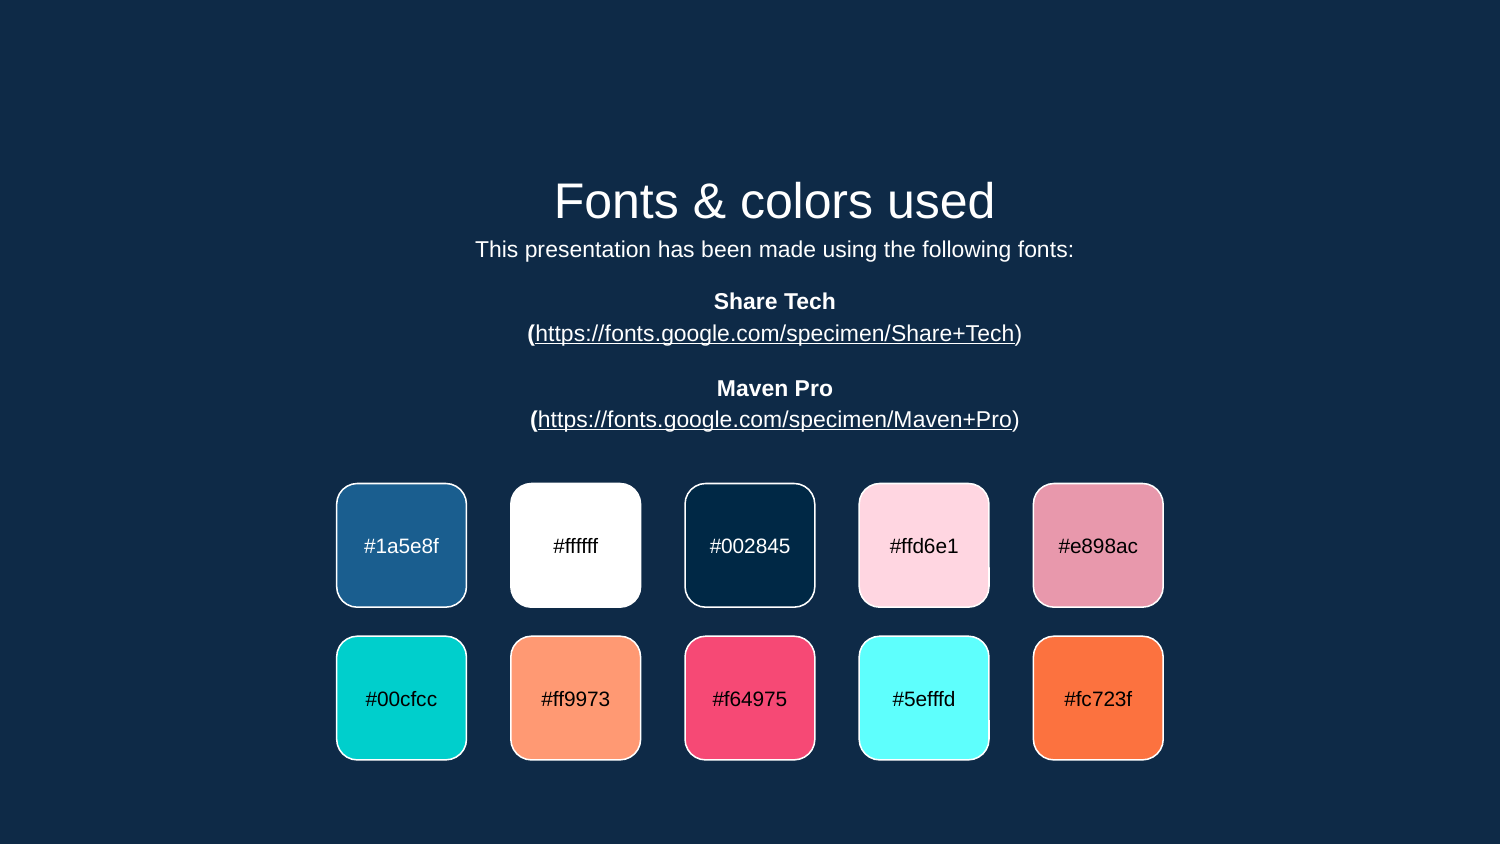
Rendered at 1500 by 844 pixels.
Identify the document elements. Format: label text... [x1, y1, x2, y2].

text_box [859, 582, 989, 608]
text_box [1033, 582, 1164, 608]
text_box Fonts & colors used [142, 153, 1408, 233]
text_box [685, 582, 815, 608]
text_box #ffd6e1 [859, 509, 989, 582]
text_box [336, 582, 467, 608]
text_box [859, 483, 989, 509]
text_box [510, 483, 641, 509]
text_box [336, 735, 467, 760]
text_box #ff9973 [510, 661, 641, 735]
text_box [510, 582, 641, 608]
text_box This presentation has been made using the following fonts: Share Tech (https://fonts.google.com/specimen/Share+Tech) Maven Pro (https://fonts.google.com/specimen/Maven+Pro) [142, 233, 1408, 446]
text_box [336, 483, 467, 509]
text_box [336, 636, 467, 661]
text_box [1033, 735, 1164, 760]
text_box #002845 [685, 509, 815, 582]
text_box #e898ac [1033, 509, 1164, 582]
text_box [859, 636, 989, 661]
text_box [685, 636, 815, 661]
text_box [510, 735, 641, 760]
text_box #f64975 [685, 661, 815, 735]
text_box #fc723f [1033, 661, 1164, 735]
text_box #ffffff [510, 509, 641, 582]
text_box #5efffd [859, 661, 989, 735]
text_box [1033, 483, 1164, 509]
text_box [510, 636, 641, 661]
text_box [859, 735, 989, 760]
text_box [685, 483, 815, 509]
text_box [1033, 636, 1164, 661]
text_box [685, 735, 815, 760]
text_box #00cfcc [336, 661, 467, 735]
text_box #1a5e8f [336, 509, 467, 582]
